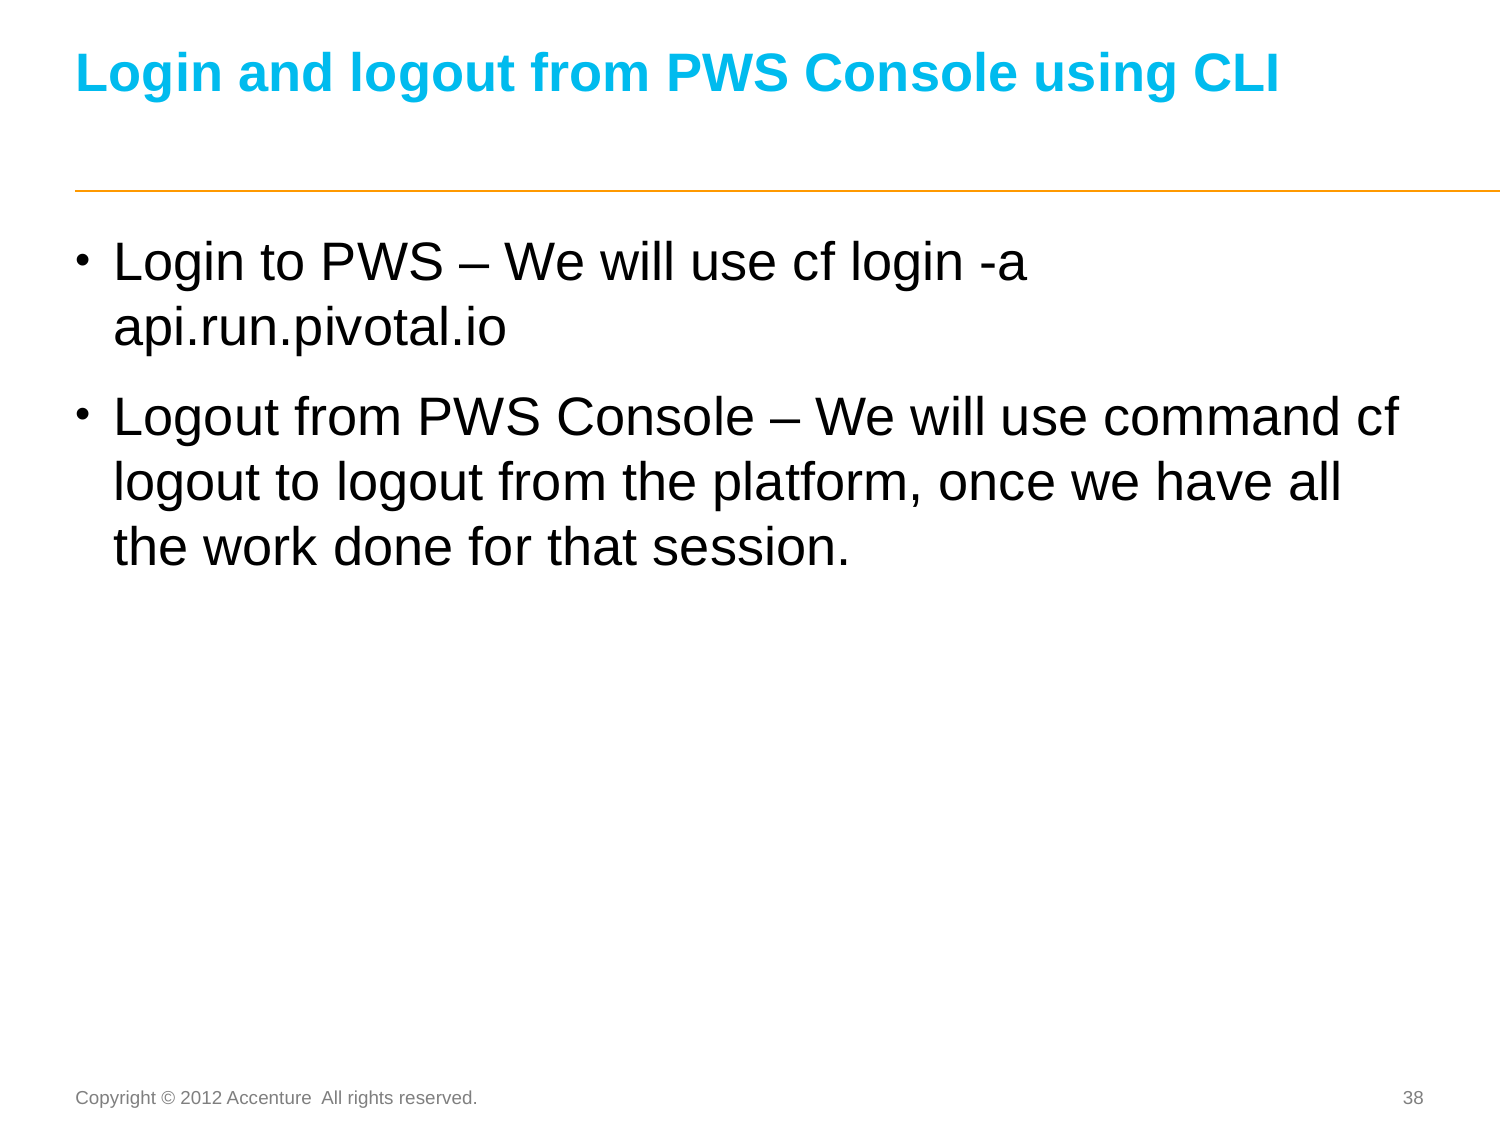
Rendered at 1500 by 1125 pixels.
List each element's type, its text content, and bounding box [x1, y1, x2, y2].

list Login to PWS – We will use cf login -a api.run.pivotal.io Logout from PWS Console – We will use command cf logout to logout from the platform, once we have all the work done for that session. [75, 226, 1425, 1018]
title Login and logout from PWS Console using CLI [75, 27, 1422, 157]
